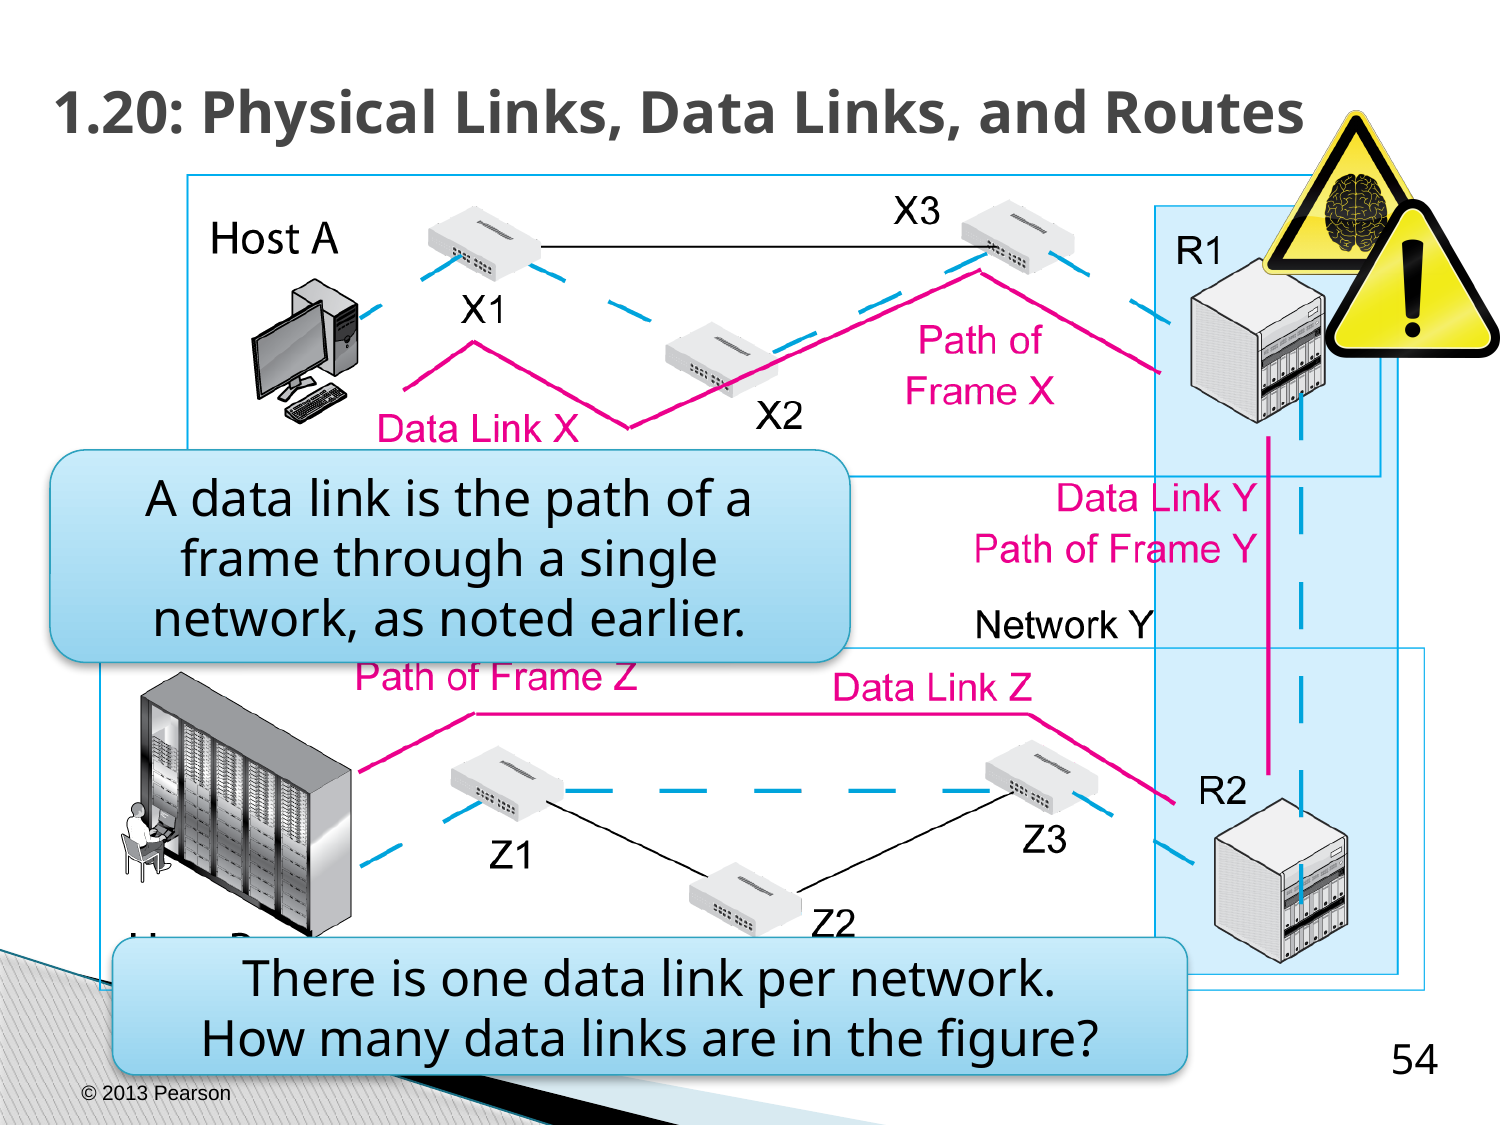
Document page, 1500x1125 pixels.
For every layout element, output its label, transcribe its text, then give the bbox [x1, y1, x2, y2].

footer © 2013 Pearson [24, 1052, 288, 1113]
slide_number 54 [1312, 1037, 1454, 1098]
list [99, 174, 1426, 991]
title 1.20: Physical Links, Data Links, and Routes [37, 45, 1388, 175]
picture [1262, 109, 1500, 358]
text_box A data link is the path of a frame through a single network, as noted earlier. [49, 449, 93, 664]
text_box There is one data link per network. How many data links are in the figure? [111, 1001, 1189, 1076]
